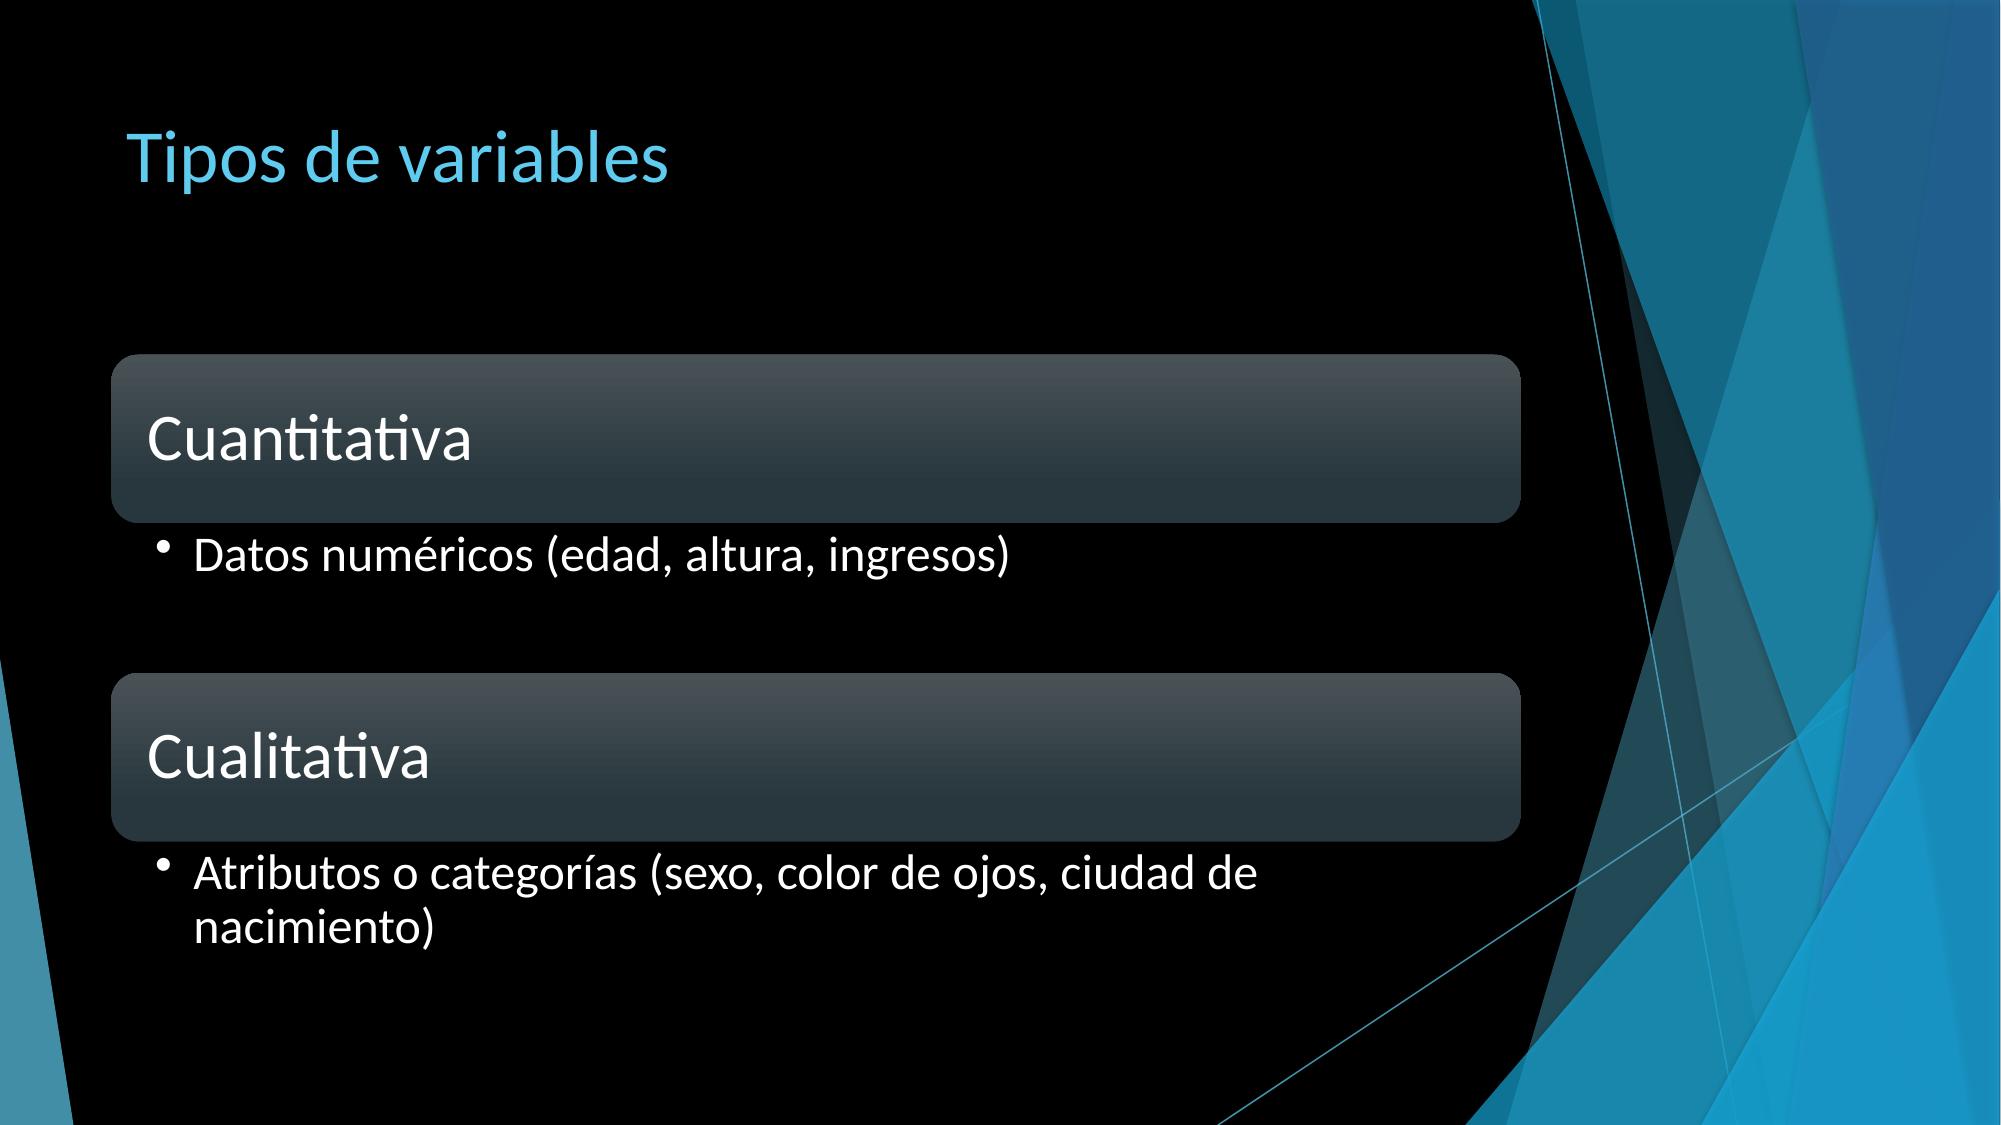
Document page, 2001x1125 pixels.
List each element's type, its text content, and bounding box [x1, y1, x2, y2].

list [110, 353, 1522, 992]
title Tipos de variables [111, 99, 1522, 317]
